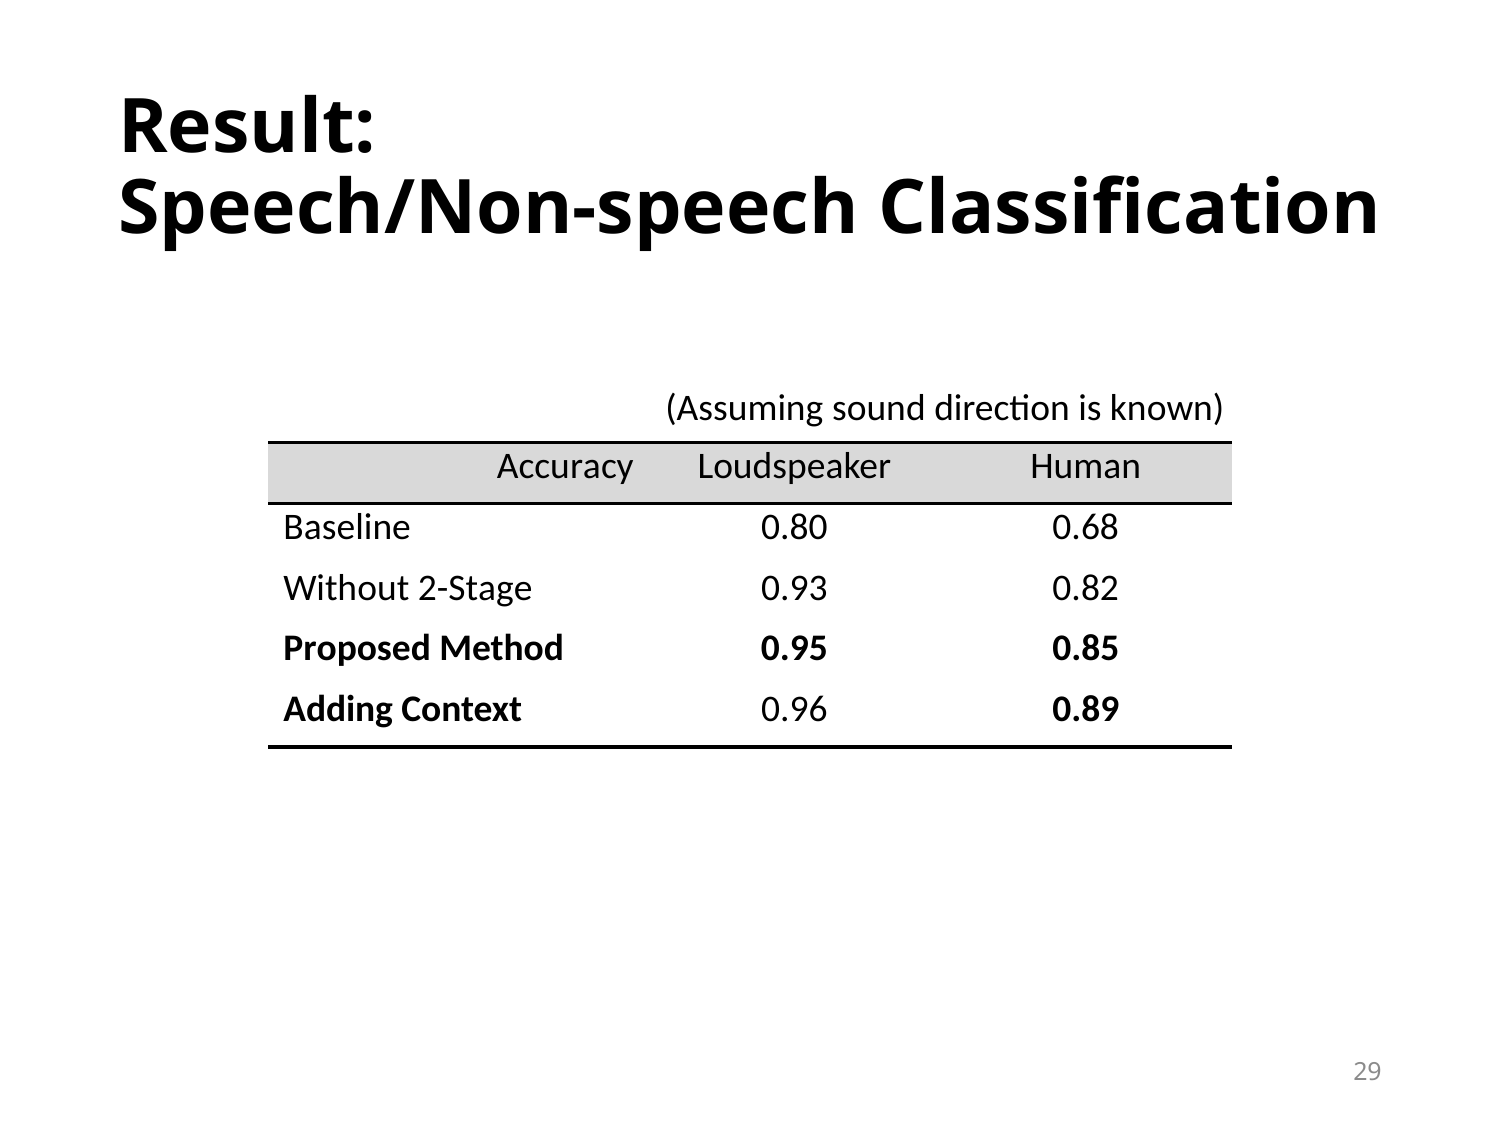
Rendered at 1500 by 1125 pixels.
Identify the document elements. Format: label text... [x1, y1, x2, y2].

table_cell Adding Context [268, 686, 649, 745]
table_cell 0.82 [940, 564, 1232, 625]
slide_number 29 [1059, 1042, 1397, 1103]
table_cell 0.80 [649, 505, 940, 564]
table_cell Without 2-Stage [268, 564, 649, 625]
title Result: Speech/Non-speech Classification [103, 59, 1397, 278]
table_cell Baseline [268, 505, 649, 564]
text_box (Assuming sound direction is known) [650, 375, 1500, 435]
table_header Loudspeaker [649, 444, 940, 502]
table_cell 0.68 [940, 505, 1232, 564]
table_header Human [940, 444, 1232, 502]
table_header Accuracy [268, 444, 649, 502]
table_cell 0.95 [649, 625, 940, 686]
table_cell 0.85 [940, 625, 1232, 686]
table_cell 0.93 [649, 564, 940, 625]
table_cell 0.89 [940, 686, 1232, 745]
table_cell Proposed Method [268, 625, 649, 686]
table_cell 0.96 [649, 686, 940, 745]
